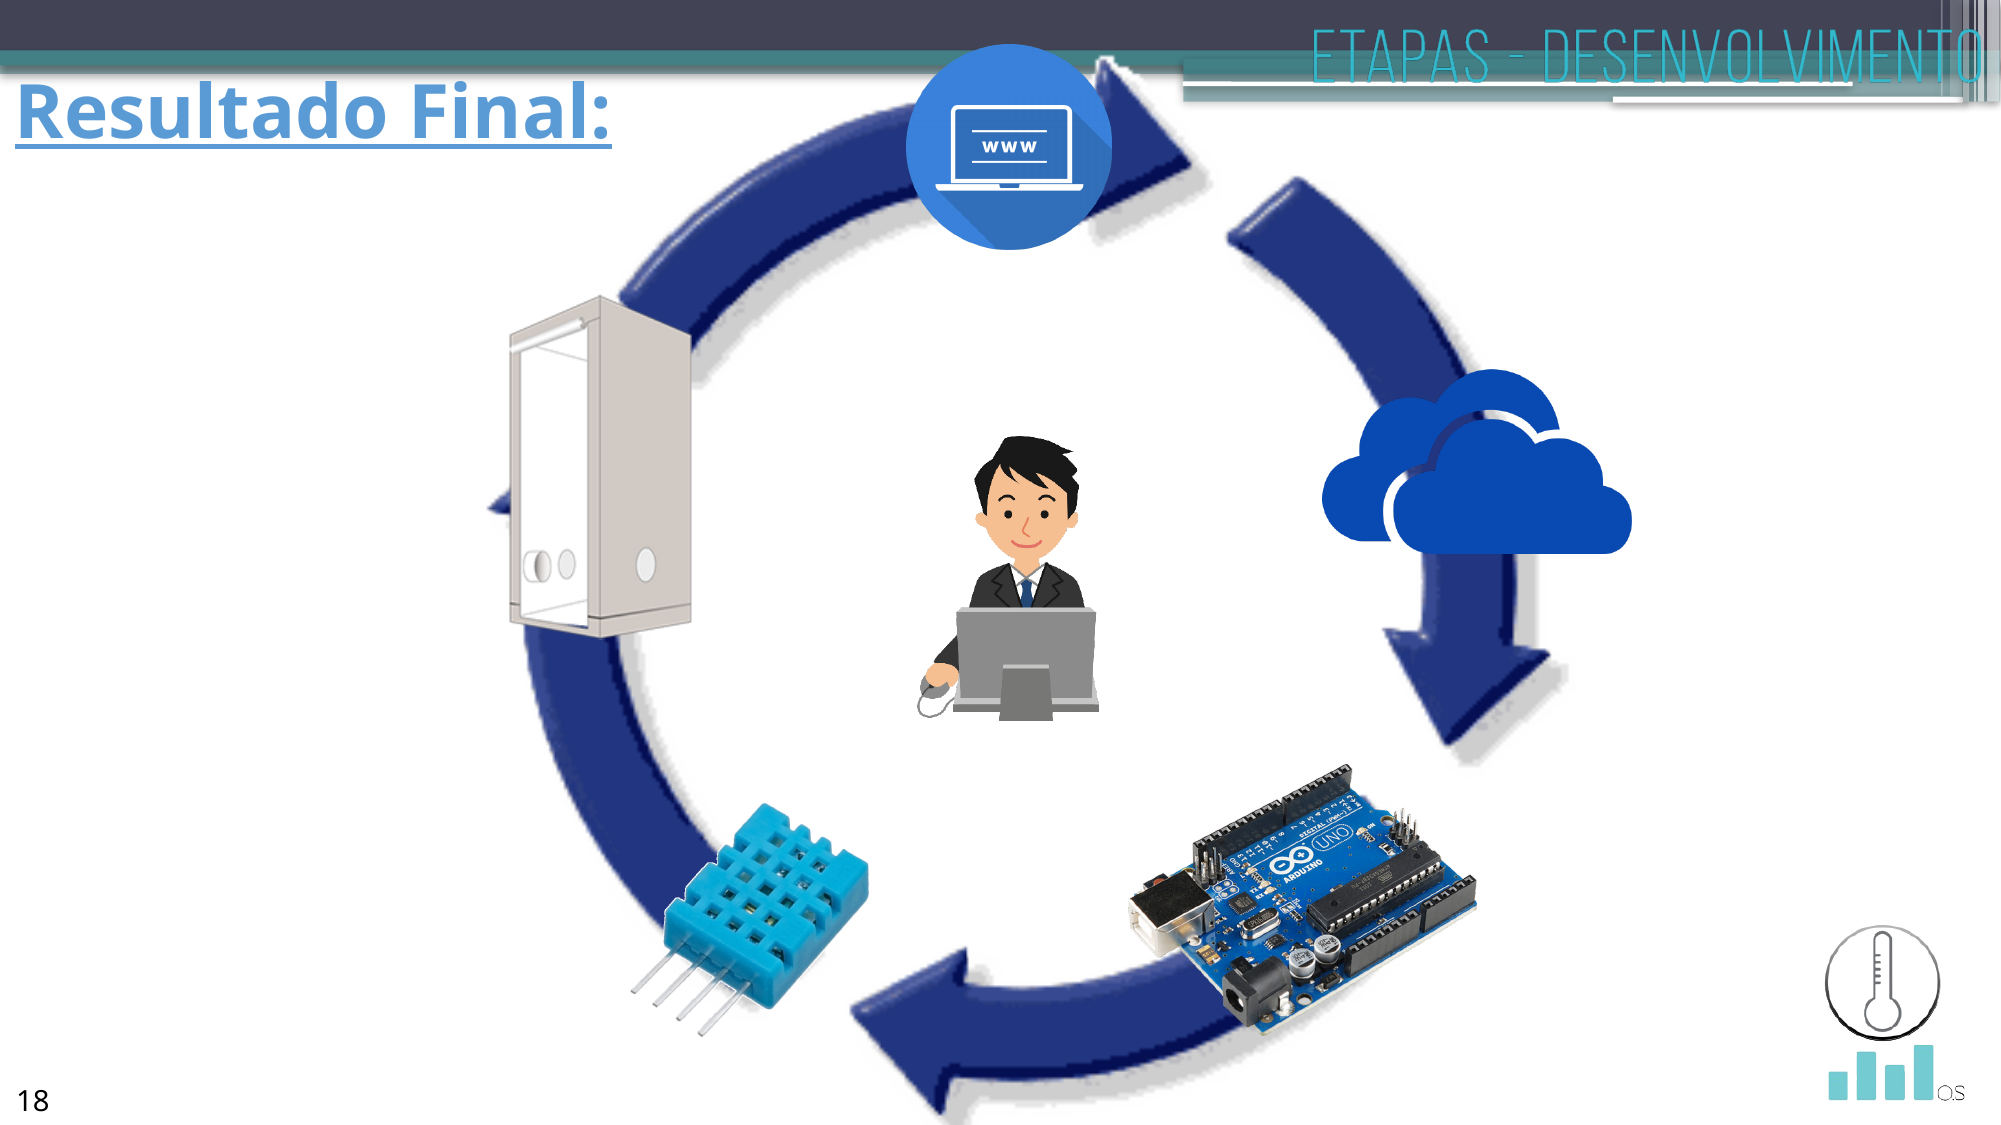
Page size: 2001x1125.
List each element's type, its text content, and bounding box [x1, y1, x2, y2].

picture [0, 0, 2001, 1125]
text_box Resultado Final: [0, 55, 472, 161]
picture [1758, 883, 2000, 1125]
text_box 18 [1, 1074, 65, 1125]
